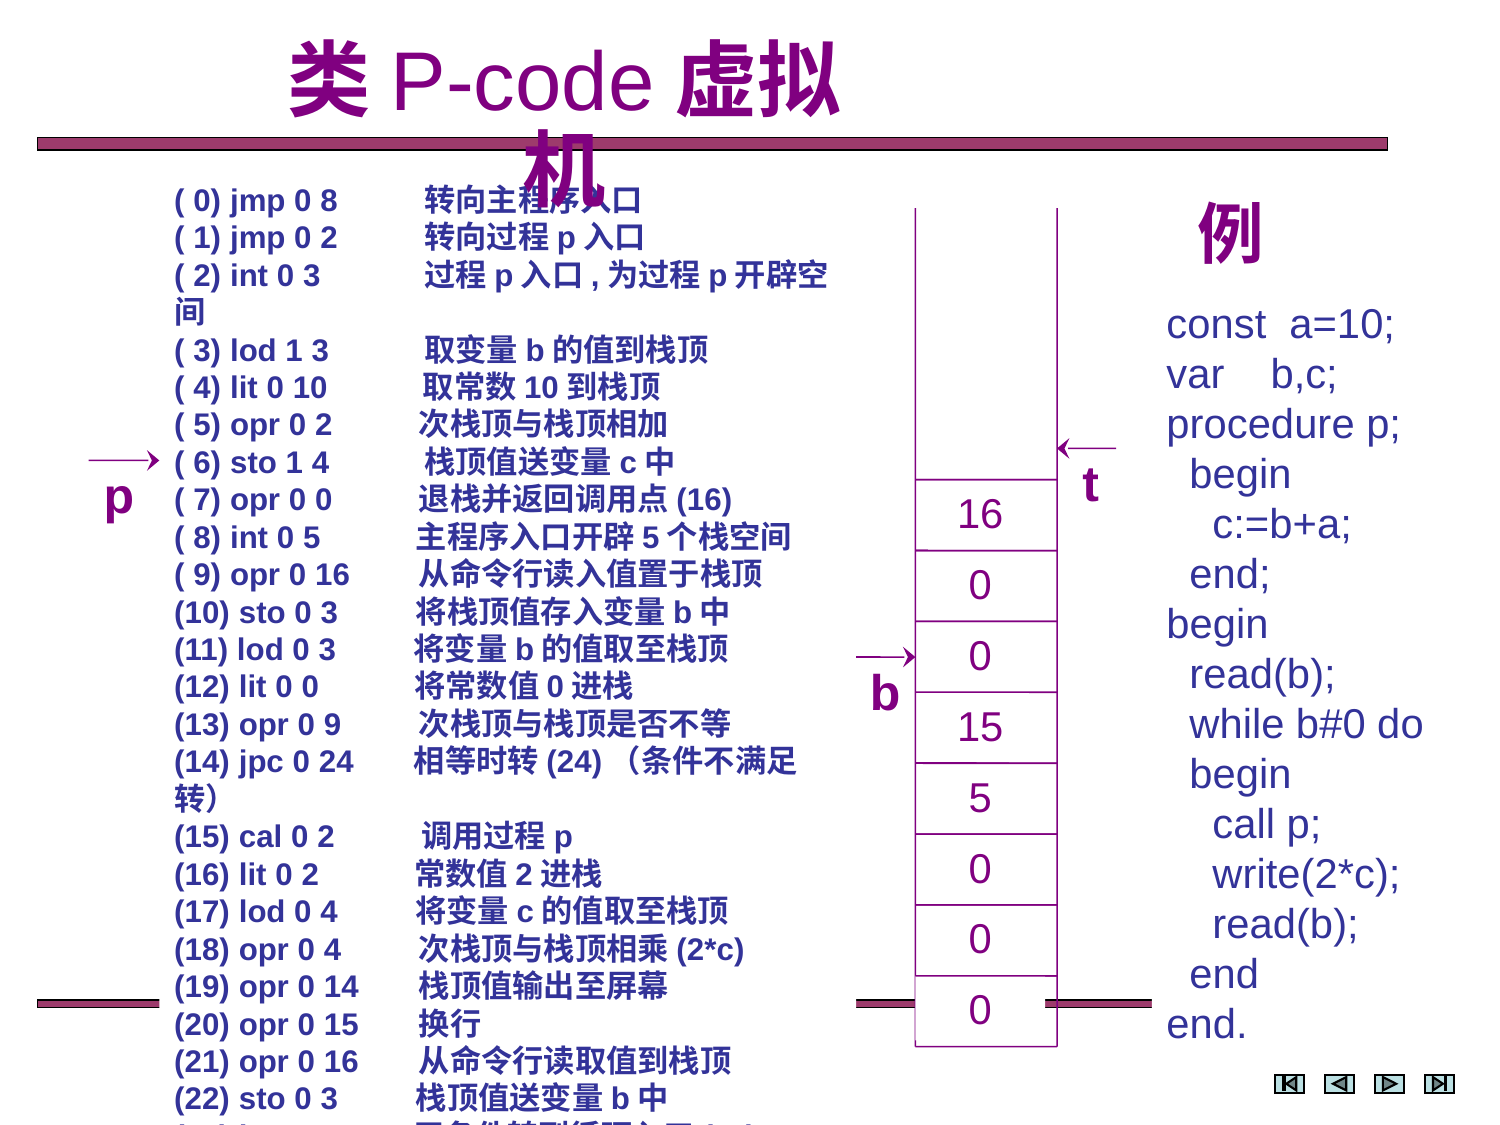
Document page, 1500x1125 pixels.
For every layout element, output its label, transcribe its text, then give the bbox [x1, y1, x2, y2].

text_box t [1067, 444, 1115, 519]
text_box 0 [915, 551, 1046, 616]
text_box [1424, 1074, 1455, 1093]
text_box b [854, 652, 916, 728]
text_box 例 const a=10; var b,c; procedure p; begin c:=b+a; end; begin read(b); while b#0 do begin call p; write(2*c); read(b); end end. [1151, 184, 1471, 1055]
text_box 5 [915, 763, 1046, 829]
text_box 16 [915, 480, 1046, 545]
text_box 0 [915, 622, 1046, 687]
text_box [1324, 1074, 1355, 1093]
text_box 15 [915, 692, 1046, 758]
text_box 0 [915, 976, 1046, 1041]
text_box 0 [915, 835, 1046, 899]
text_box ( 0) jmp 0 8 转向主程序入口 ( 1) jmp 0 2 转向过程p入口 ( 2) int 0 3 过程p入口,为过程p开辟空间 ( 3) lod 1 3 取变量b的值到栈顶 ( 4) lit 0 10 取常数10到栈顶 ( 5) opr 0 2 次栈顶与栈顶相加 ( 6) sto 1 4 栈顶值送变量c中 ( 7) opr 0 0 退栈并返回调用点(16) ( 8) int 0 5 主程序入口开辟5个栈空间 ( 9) opr 0 16 从命令行读入值置于栈顶 (10) sto 0 3 将栈顶值存入变量b中 (11) lod 0 3 将变量b的值取至栈顶 (12) lit 0 0 将常数值0进栈 (13) opr 0 9 次栈顶与栈顶是否不等 (14) jpc 0 24 相等时转(24)（条件不满足转） (15) cal 0 2 调用过程p (16) lit 0 2 常数值2进栈 (17) lod 0 4 将变量c的值取至栈顶 (18) opr 0 4 次栈顶与栈顶相乘(2*c) (19) opr 0 14 栈顶值输出至屏幕 (20) opr 0 15 换行 (21) opr 0 16 从命令行读取值到栈顶 (22) sto 0 3 栈顶值送变量b中 (23) jmp 0 11 无条件转到循环入口(11) (24) opr 0 0 结束退栈 [159, 172, 857, 1125]
text_box 类P-code虚拟机 [248, 30, 880, 226]
text_box [146, 450, 160, 470]
text_box [1057, 438, 1070, 457]
text_box p [88, 456, 149, 531]
text_box [1274, 1074, 1305, 1093]
text_box 0 [915, 905, 1046, 970]
text_box [1374, 1074, 1405, 1093]
